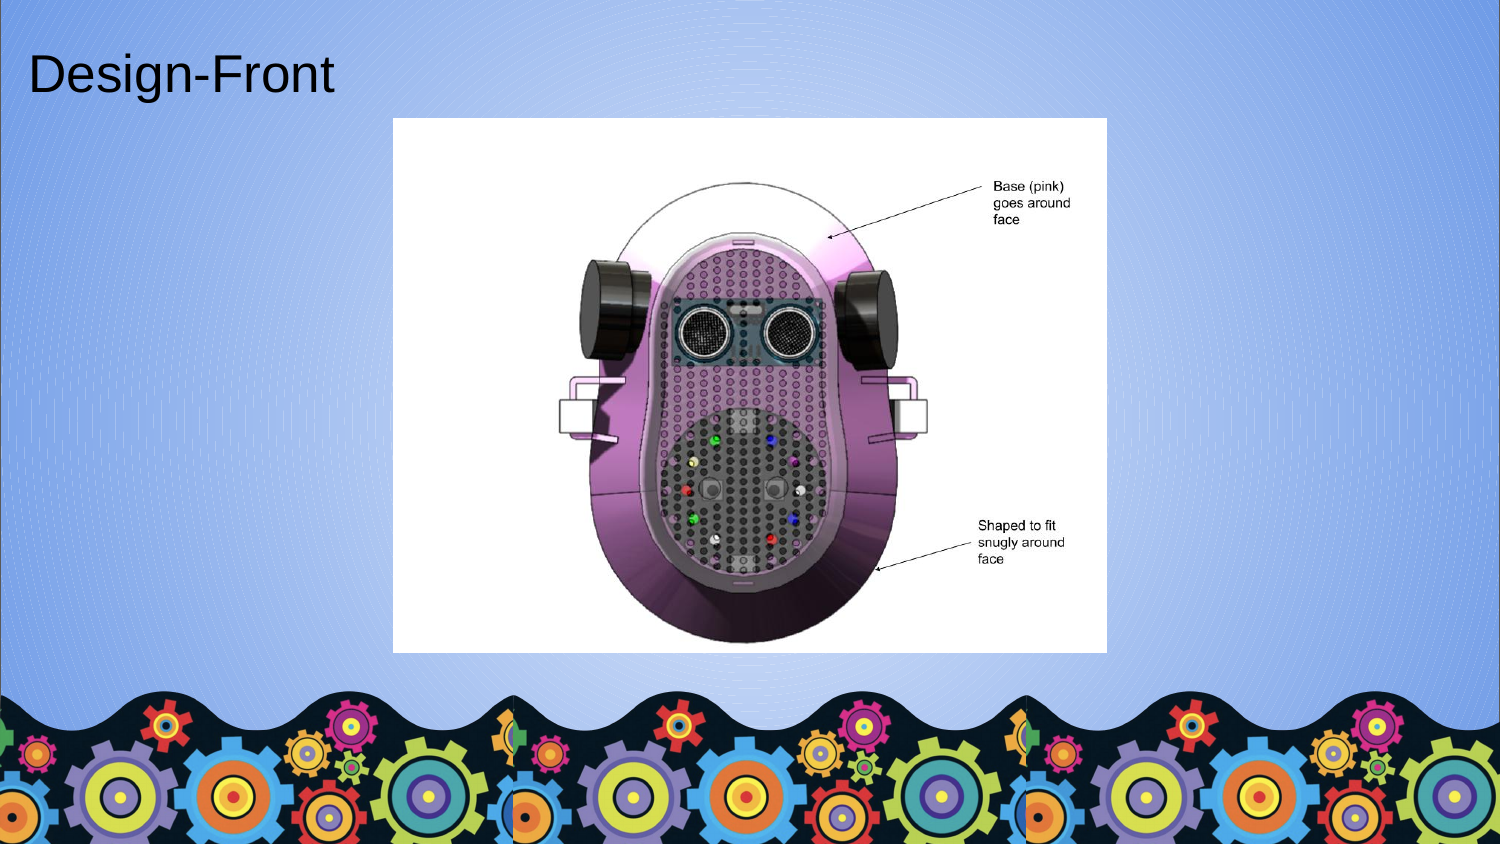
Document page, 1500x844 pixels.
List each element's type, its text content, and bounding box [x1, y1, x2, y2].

text_box [0, 0, 1500, 689]
picture [393, 118, 1107, 653]
title Design-Front [13, 24, 1412, 119]
picture [0, 691, 1500, 844]
